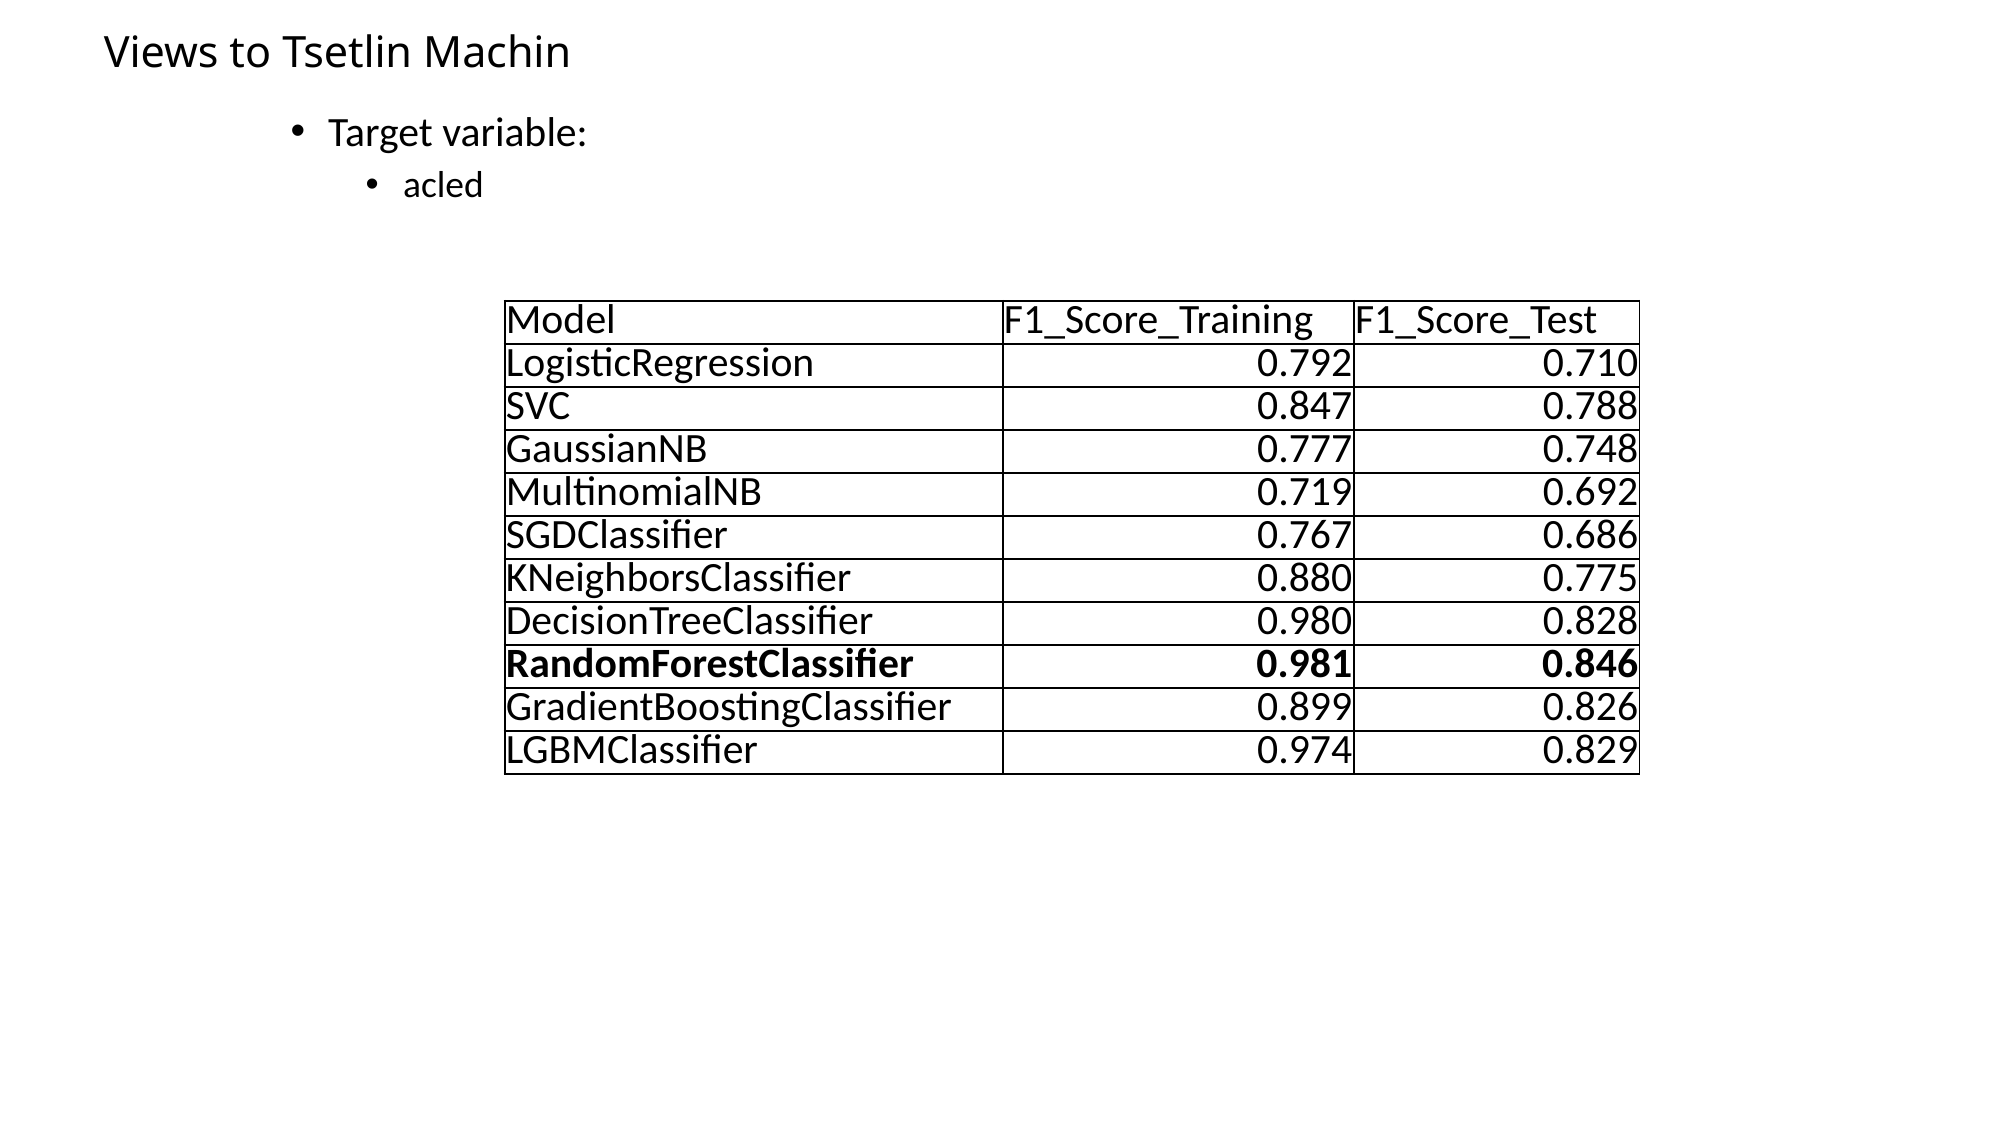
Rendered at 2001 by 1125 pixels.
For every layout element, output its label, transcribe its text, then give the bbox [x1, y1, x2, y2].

table_cell 0.828 [1355, 603, 1639, 644]
table_header Model [506, 302, 1002, 343]
table_cell 0.710 [1355, 345, 1639, 386]
table_cell 0.974 [1004, 732, 1353, 773]
table_cell 0.847 [1004, 388, 1353, 429]
table_cell 0.846 [1355, 646, 1639, 687]
text_box Views to Tsetlin Machin [89, 22, 1911, 84]
table_cell 0.775 [1355, 560, 1639, 601]
table_cell 0.719 [1004, 474, 1353, 515]
table_cell 0.880 [1004, 560, 1353, 601]
table_cell GaussianNB [506, 431, 1002, 472]
table_cell SVC [506, 388, 1002, 429]
table_cell 0.767 [1004, 517, 1353, 558]
text_box Target variable: acled [125, 102, 1851, 1113]
table_cell 0.748 [1355, 431, 1639, 472]
table_cell 0.792 [1004, 345, 1353, 386]
table_cell RandomForestClassifier [506, 646, 1002, 687]
table_cell 0.692 [1355, 474, 1639, 515]
table_cell 0.788 [1355, 388, 1639, 429]
table_cell 0.981 [1004, 646, 1353, 687]
table_header F1_Score_Training [1004, 302, 1353, 343]
table_cell DecisionTreeClassifier [506, 603, 1002, 644]
table_cell SGDClassifier [506, 517, 1002, 558]
table_cell MultinomialNB [506, 474, 1002, 515]
table_cell 0.686 [1355, 517, 1639, 558]
table_cell LGBMClassifier [506, 732, 1002, 773]
table_cell 0.777 [1004, 431, 1353, 472]
table_cell GradientBoostingClassifier [506, 689, 1002, 730]
table_cell LogisticRegression [506, 345, 1002, 386]
table_cell 0.826 [1355, 689, 1639, 730]
table_cell 0.899 [1004, 689, 1353, 730]
table_cell 0.829 [1355, 732, 1639, 773]
table_cell 0.980 [1004, 603, 1353, 644]
table_cell KNeighborsClassifier [506, 560, 1002, 601]
table_header F1_Score_Test [1355, 302, 1639, 343]
